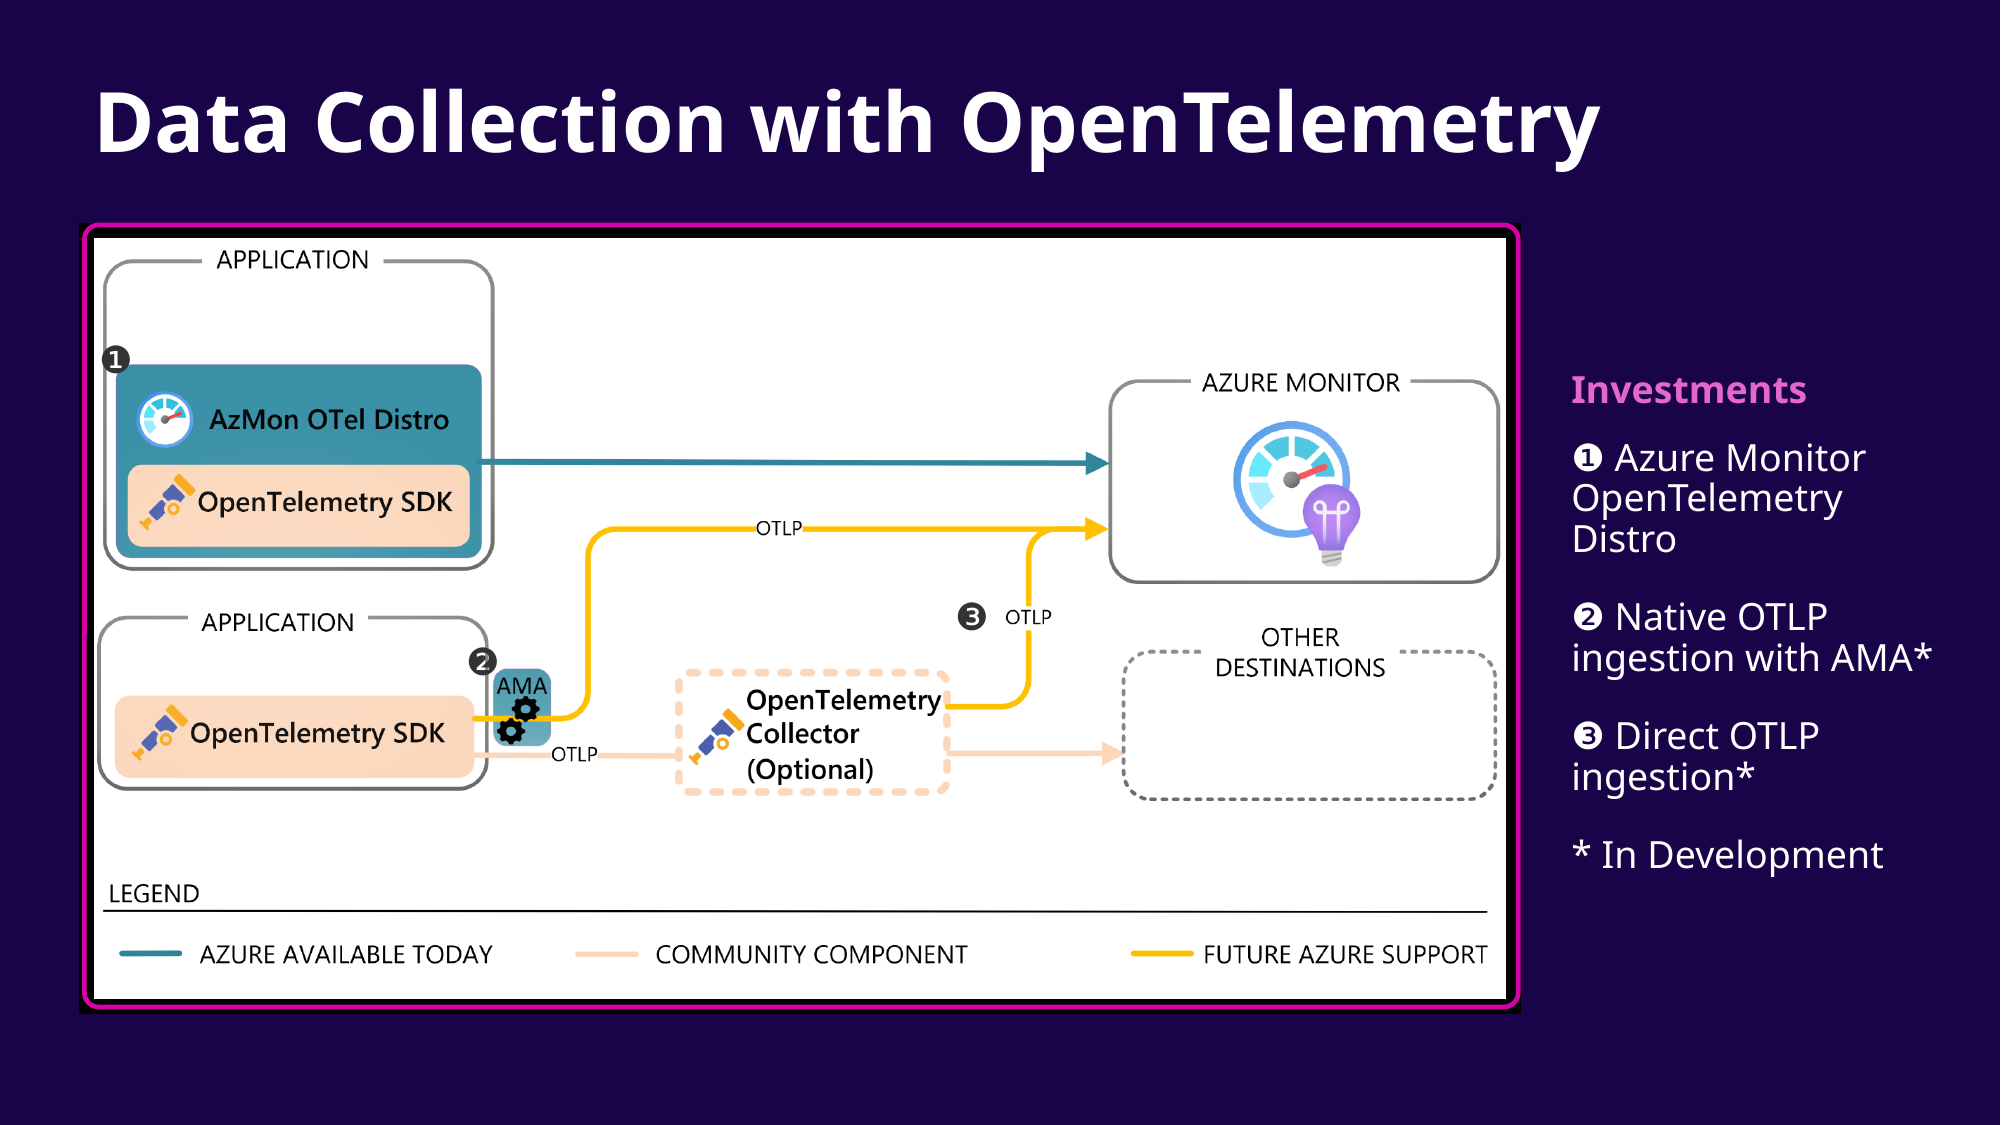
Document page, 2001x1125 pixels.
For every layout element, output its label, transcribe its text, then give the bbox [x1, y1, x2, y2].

title Data Collection with OpenTelemetry [93, 69, 1902, 171]
picture [93, 237, 1507, 1000]
list ❶ Azure Monitor OpenTelemetry Distro ❷ Native OTLP ingestion with AMA* ❸ Direct OTLP ingestion* * In Development [1571, 439, 1940, 913]
text_box [83, 224, 1520, 1008]
list Investments [1571, 366, 1827, 412]
